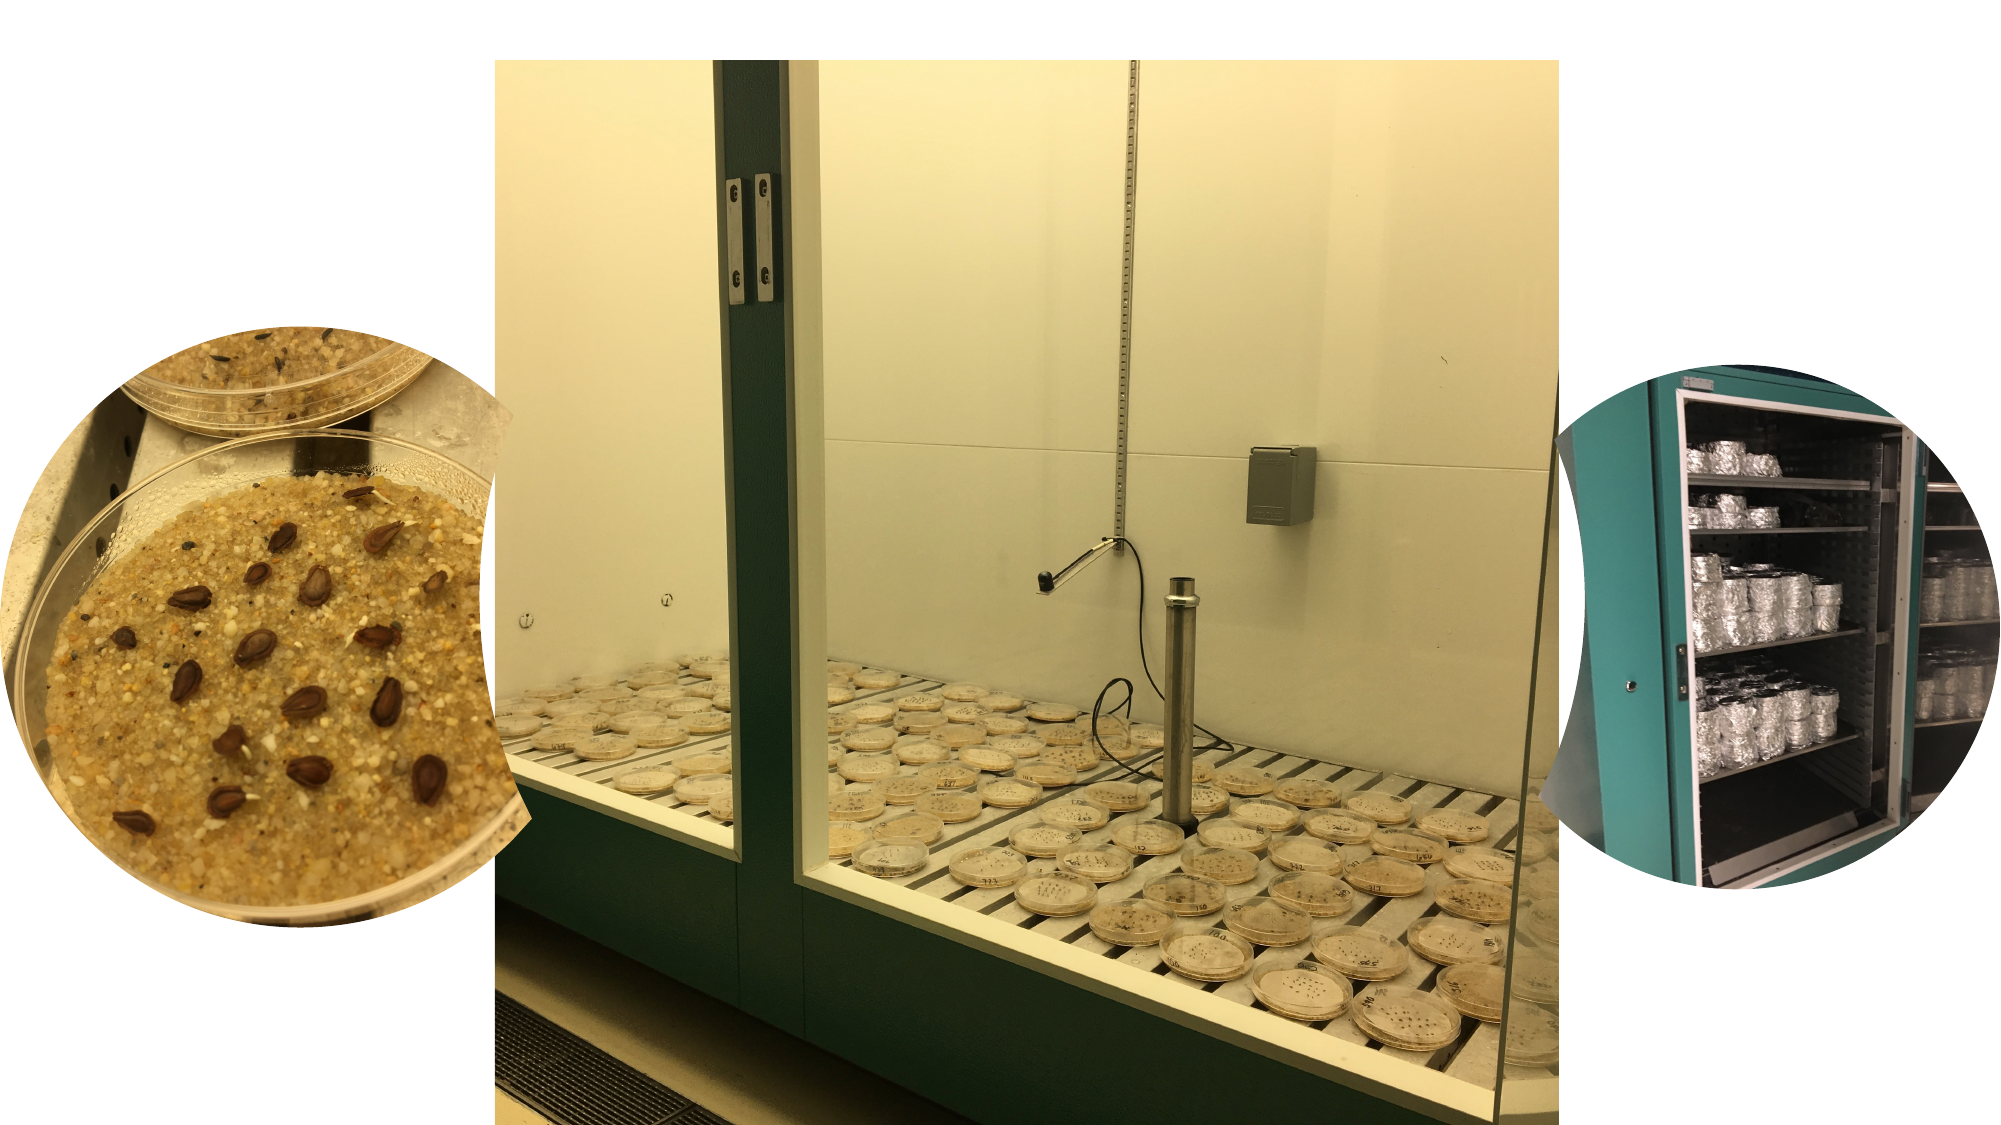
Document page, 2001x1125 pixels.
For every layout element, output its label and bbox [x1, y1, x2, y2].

list [494, 60, 1559, 1125]
picture [1537, 364, 2000, 890]
picture [0, 326, 532, 928]
